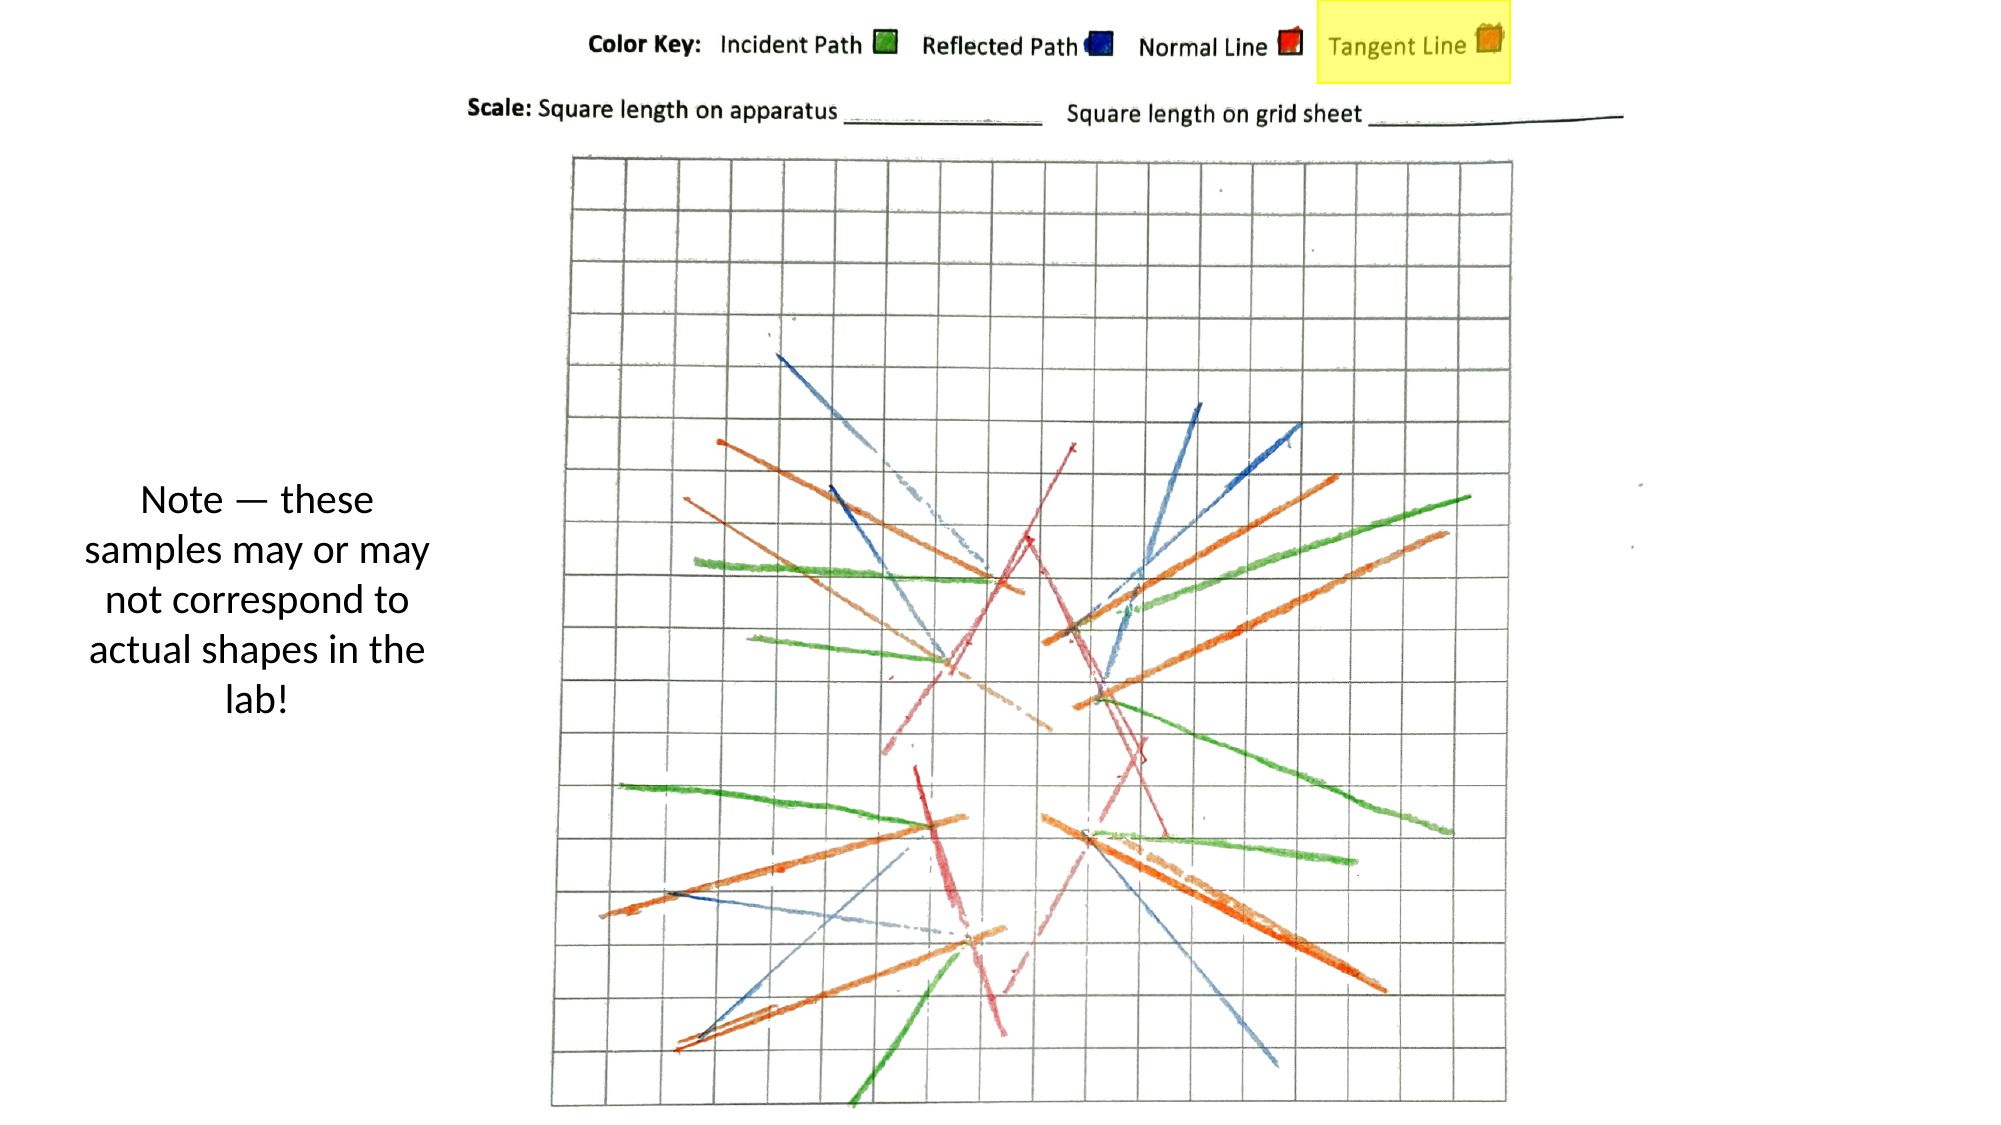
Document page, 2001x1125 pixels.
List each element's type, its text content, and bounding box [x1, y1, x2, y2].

text_box Note — these samples may or may not correspond to actual shapes in the lab! [68, 464, 343, 729]
picture [343, 0, 1657, 1125]
